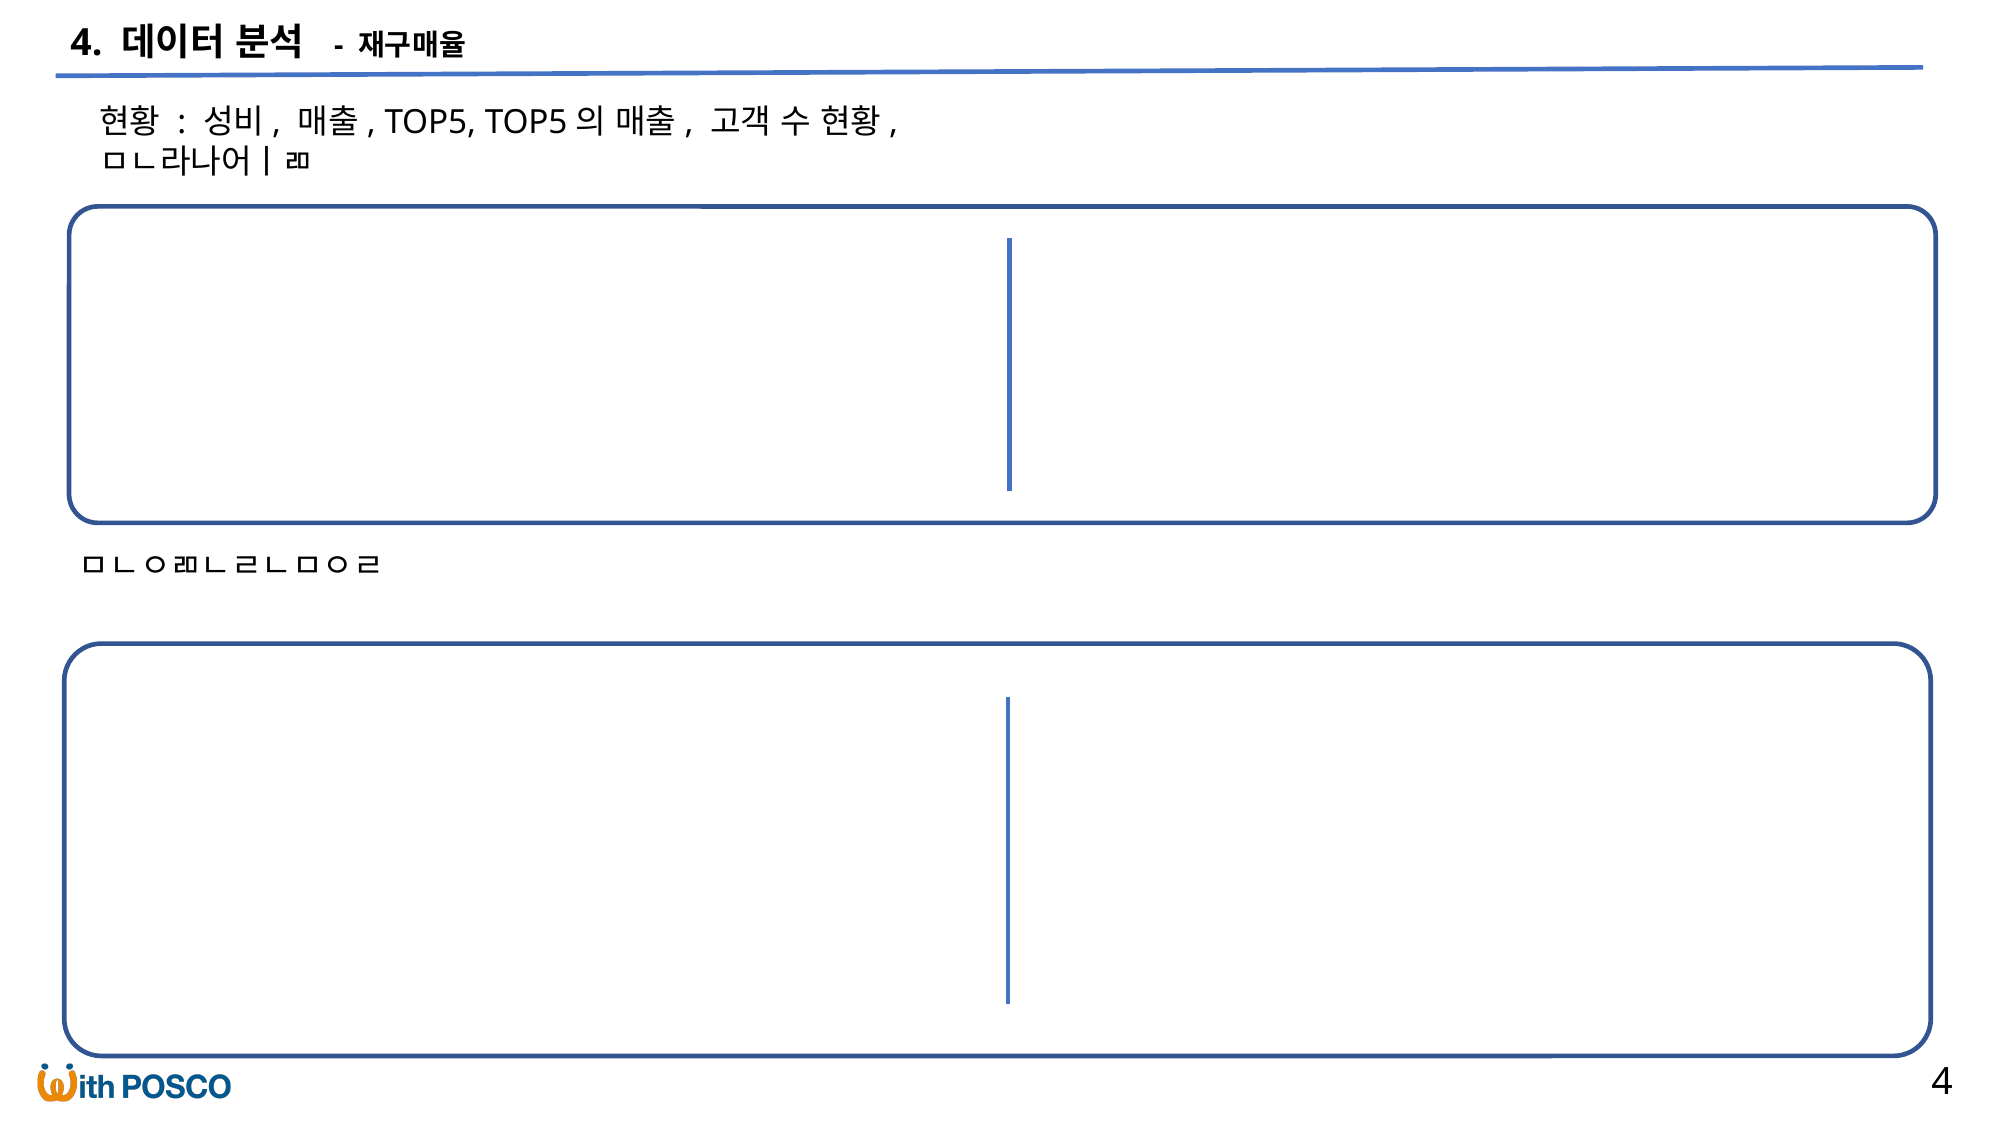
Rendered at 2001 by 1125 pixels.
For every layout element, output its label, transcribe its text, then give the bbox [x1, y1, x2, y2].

text_box 현황 : 성비, 매출, TOP5, TOP5의 매출, 고객 수 현황, ㅁㄴ라나어ㅣㄻ [84, 93, 1916, 188]
text_box [55, 66, 1924, 77]
text_box [41, 543, 1976, 612]
text_box 4 [1820, 1050, 1968, 1110]
text_box [68, 205, 1937, 524]
picture [36, 1062, 232, 1103]
text_box [63, 642, 1932, 1057]
text_box ㅁㄴㅇㄻㄴㄹㄴㅁㅇㄹ [64, 536, 1896, 592]
text_box 4. 데이터 분석 - 재구매율 [55, 12, 1427, 74]
